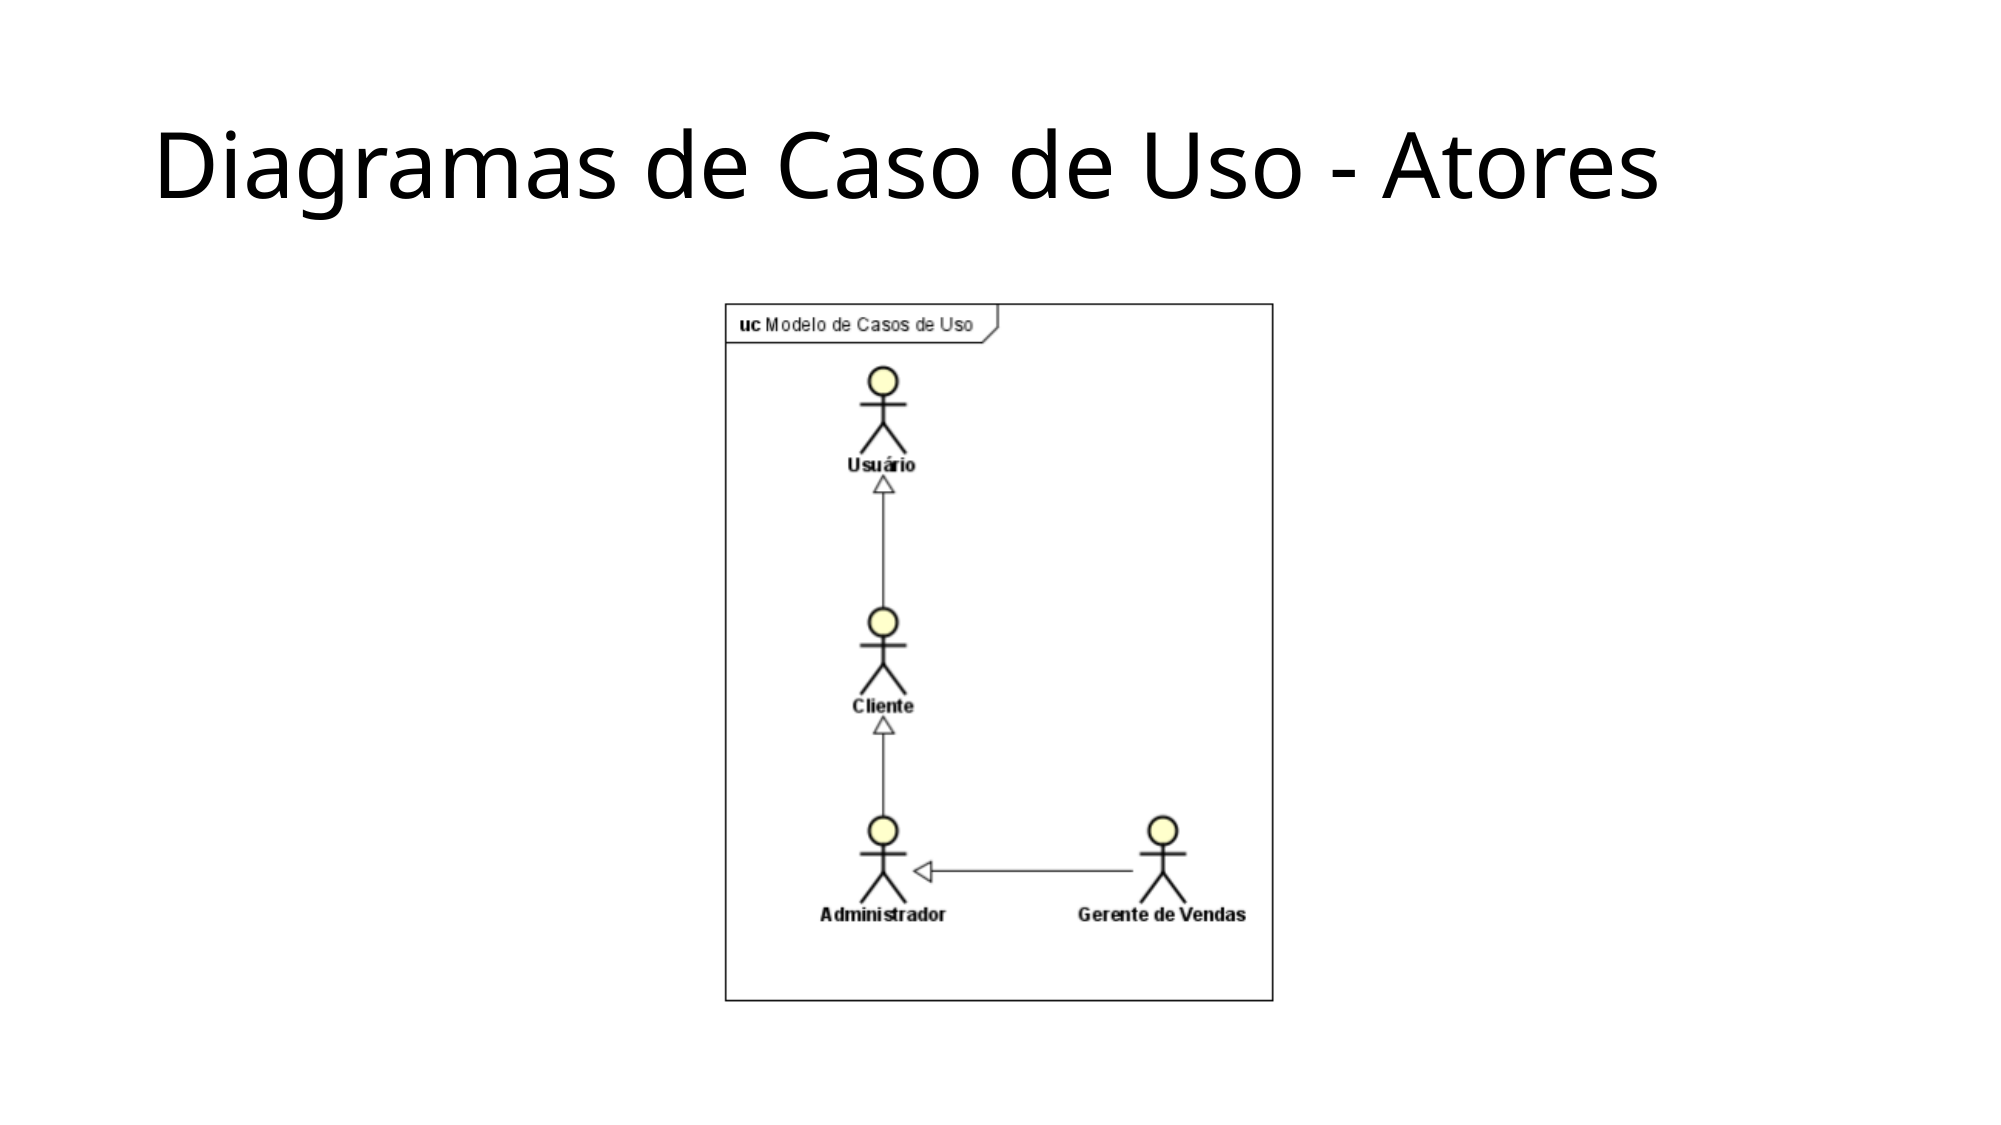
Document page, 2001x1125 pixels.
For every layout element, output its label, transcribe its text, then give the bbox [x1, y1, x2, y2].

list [716, 299, 1283, 1014]
title Diagramas de Caso de Uso - Atores [137, 59, 1863, 278]
